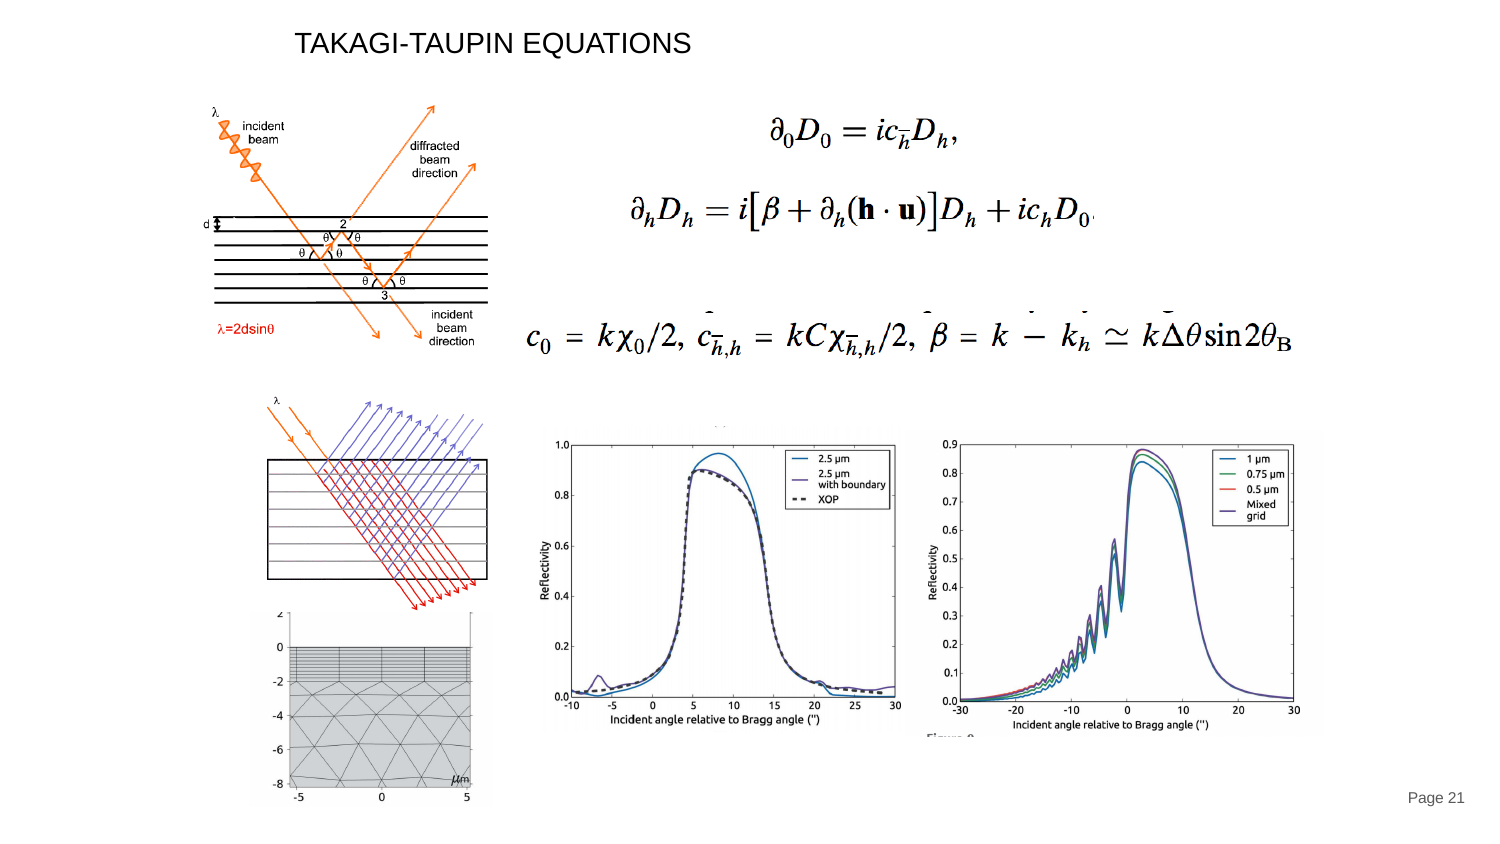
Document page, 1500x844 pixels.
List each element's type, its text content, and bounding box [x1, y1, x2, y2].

picture [227, 395, 1324, 807]
picture [200, 102, 494, 349]
picture [514, 310, 1296, 362]
picture [541, 93, 1094, 259]
title TAKAGI-TAUPIN EQUATIONS [279, 16, 1293, 78]
slide_number Page 21 [1389, 764, 1480, 830]
